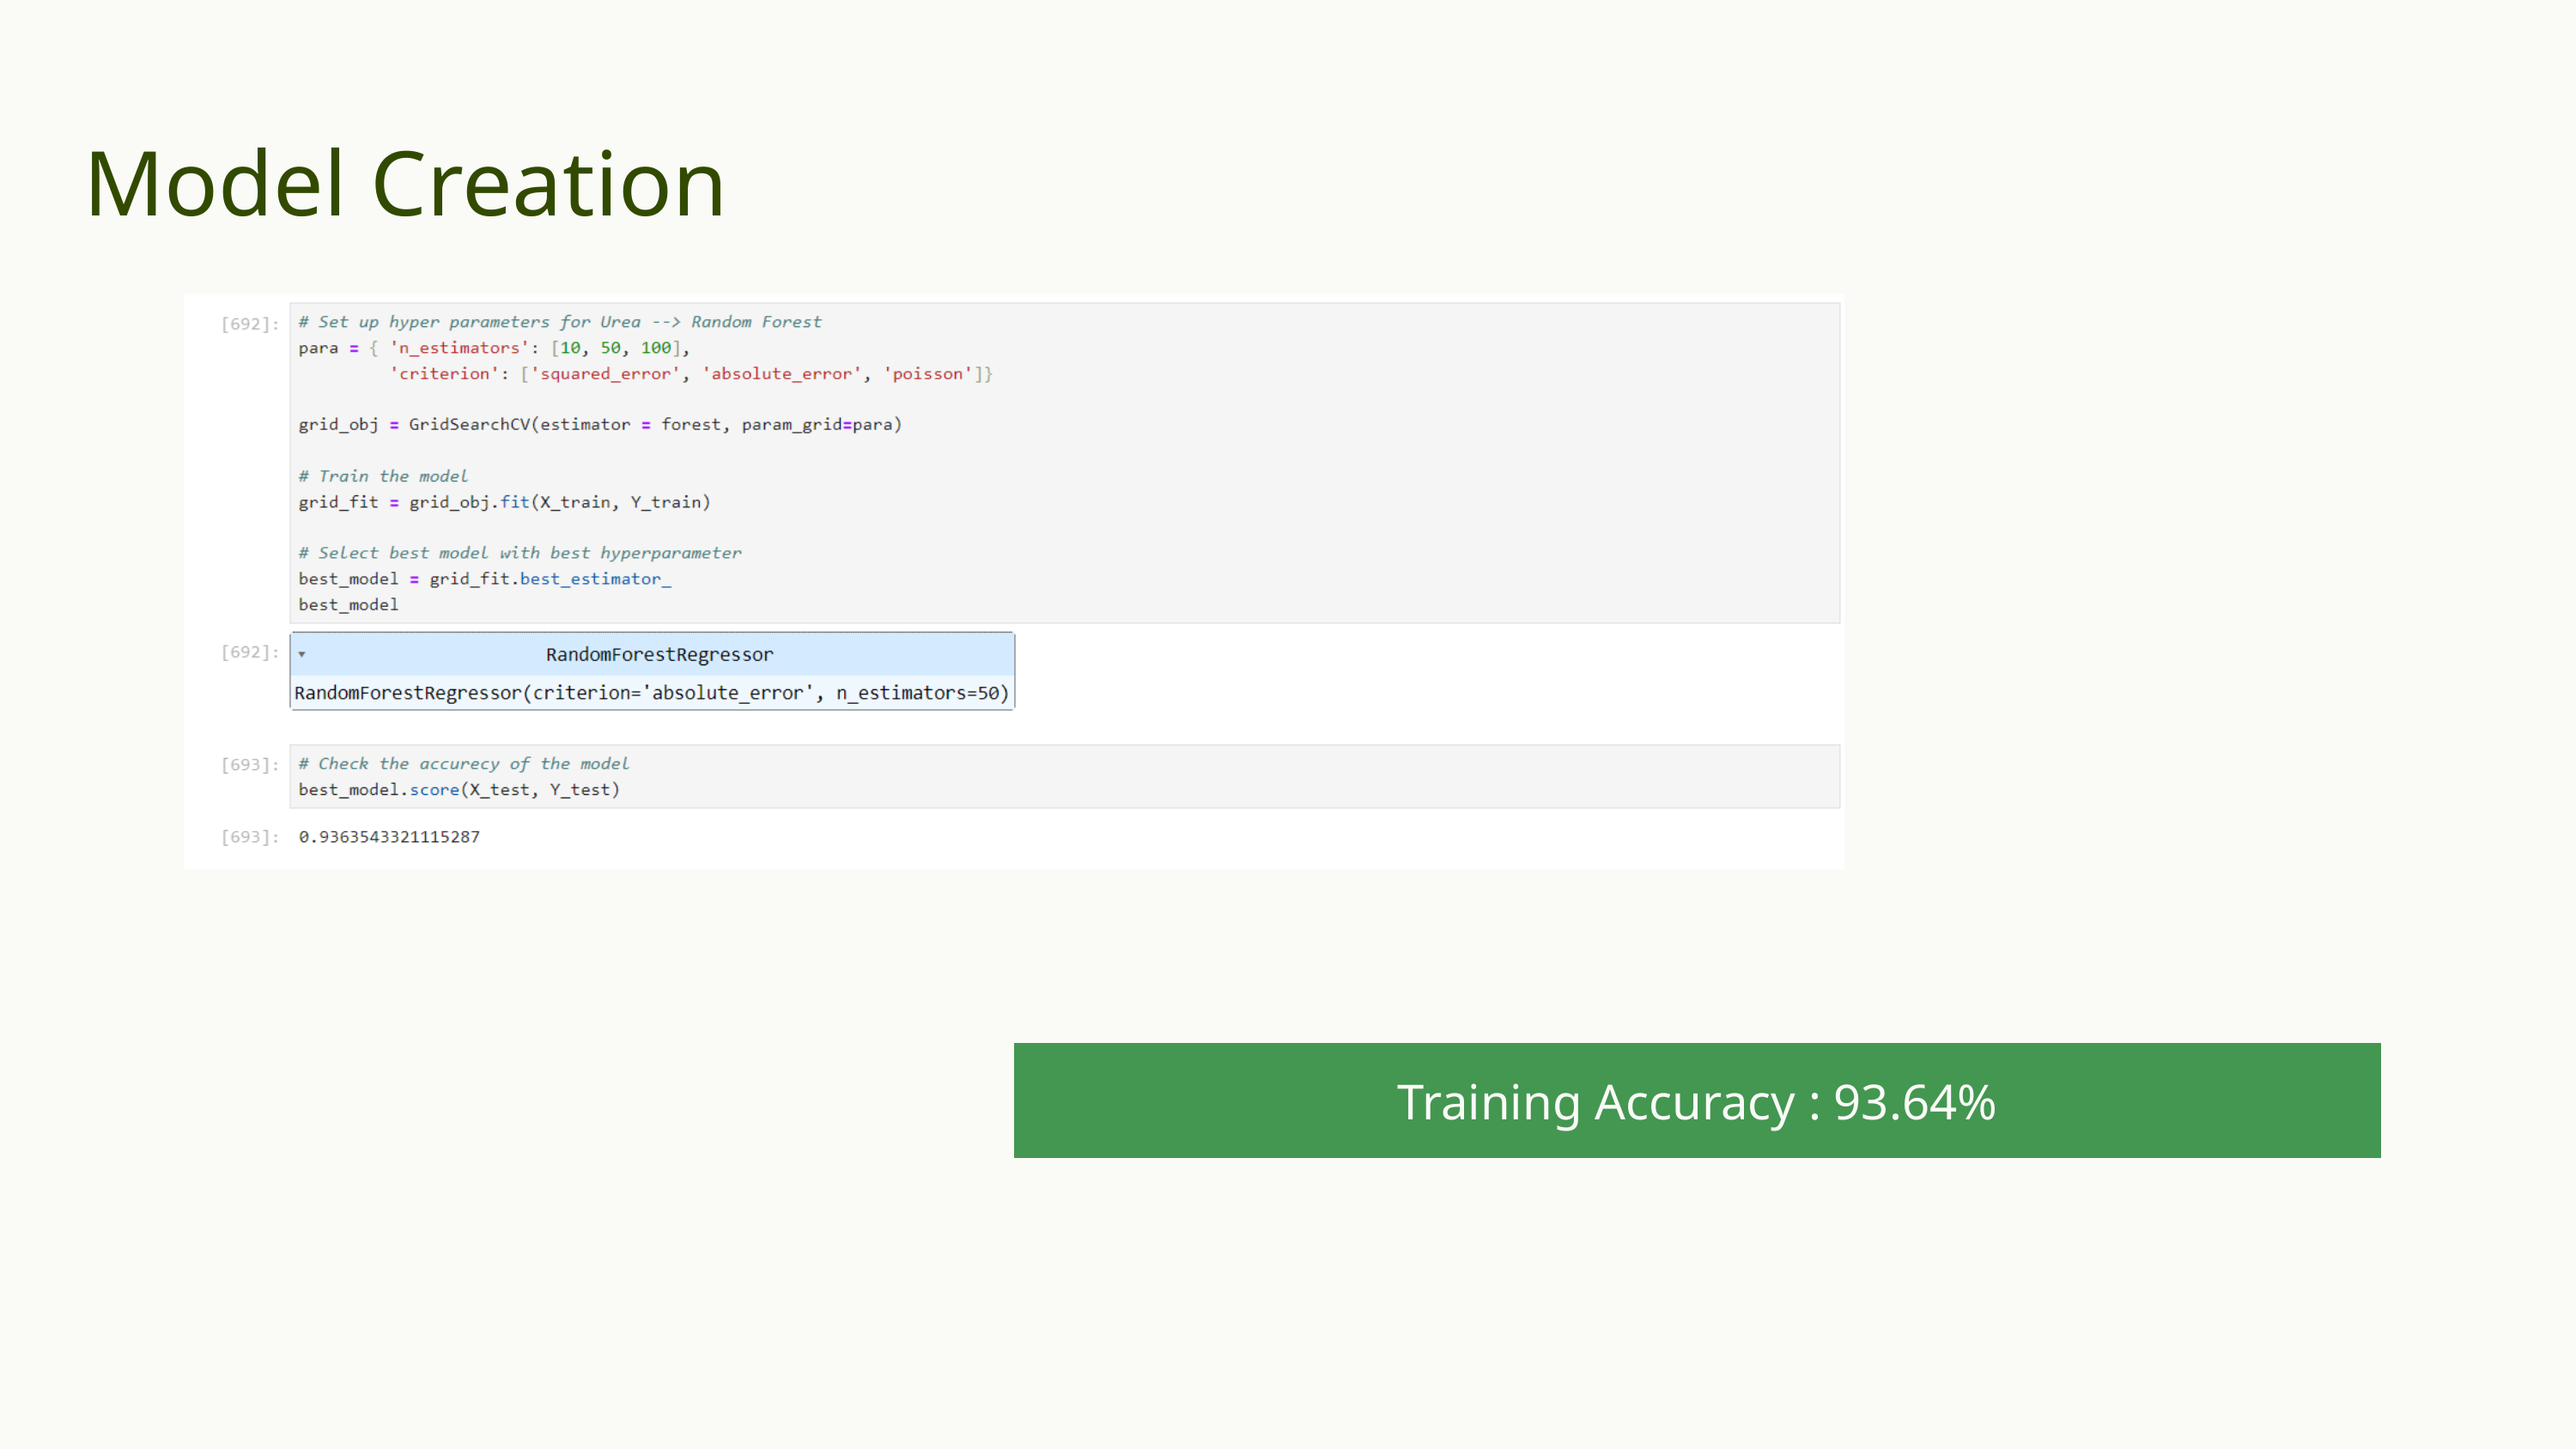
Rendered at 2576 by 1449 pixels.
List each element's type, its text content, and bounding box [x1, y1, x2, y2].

text_box Model Creation [83, 125, 2540, 233]
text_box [1013, 1042, 2382, 1159]
text_box [184, 294, 1845, 870]
